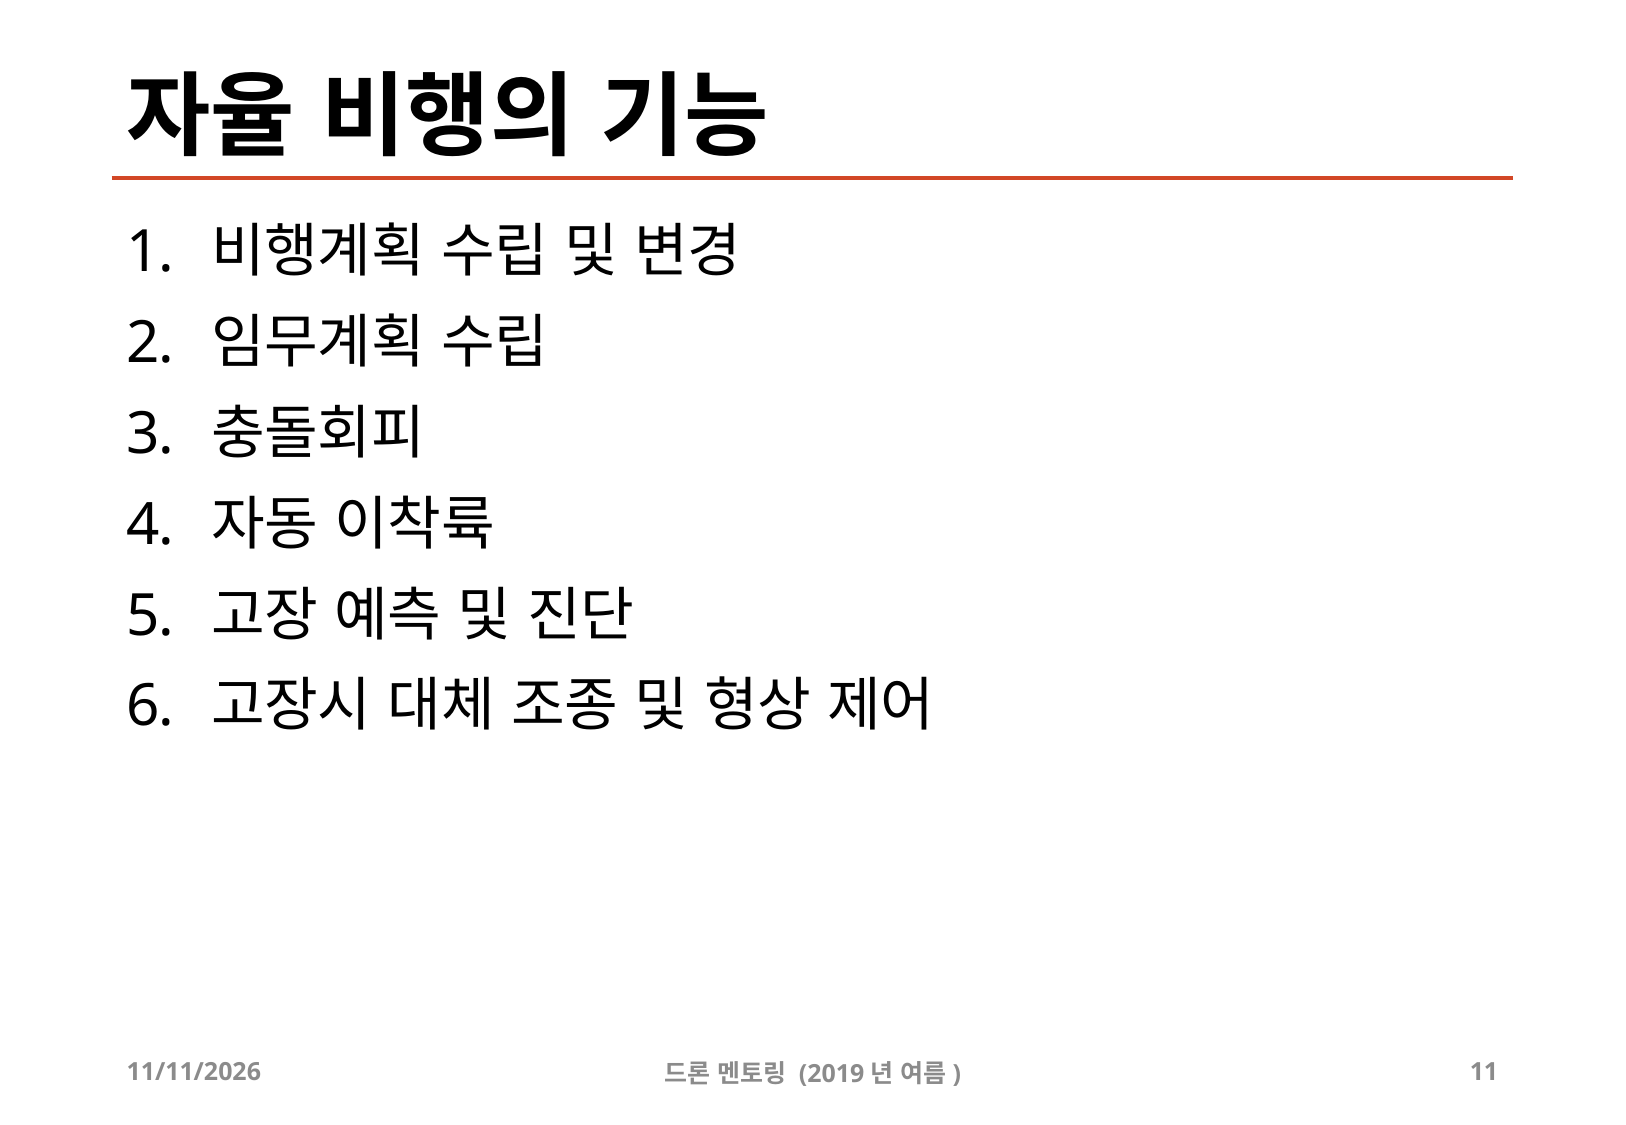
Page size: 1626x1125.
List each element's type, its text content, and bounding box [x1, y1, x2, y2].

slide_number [111, 1042, 303, 1103]
title 자율 비행의 기능 [111, 59, 1514, 179]
list 비행계획 수립 및 변경 임무계획 수립 충돌회피 자동 이착륙 고장 예측 및 진단 고장시 대체 조종 및 형상 제어 [111, 205, 1514, 1014]
footer 드론 멘토링 (2019년 여름) [538, 1042, 1087, 1103]
slide_number 11 [1433, 1042, 1514, 1103]
